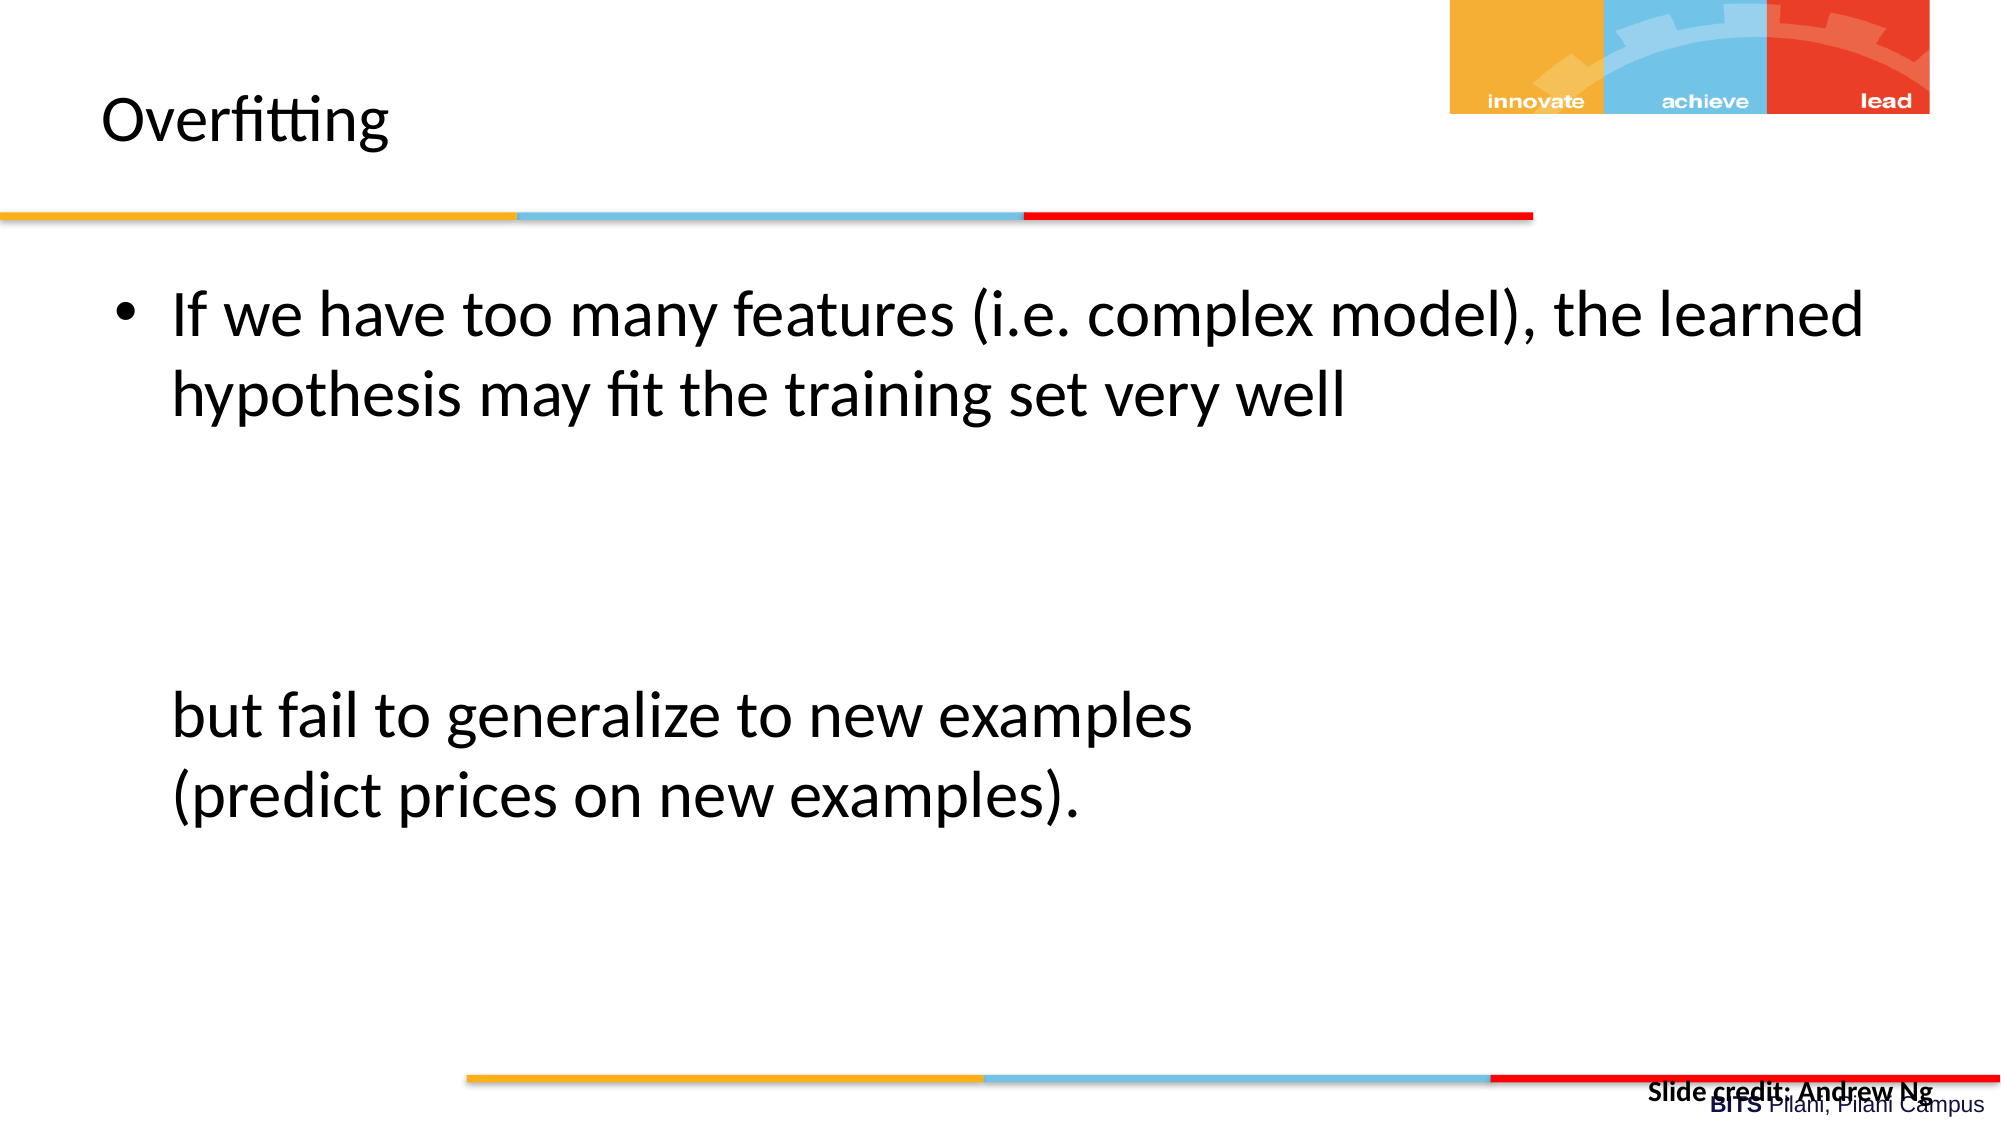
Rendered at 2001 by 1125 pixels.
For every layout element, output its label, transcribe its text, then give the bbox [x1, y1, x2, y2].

picture [1449, 0, 1930, 114]
footer Slide credit: Andrew Ng [1633, 1065, 2000, 1125]
title Overfitting [86, 45, 1426, 185]
